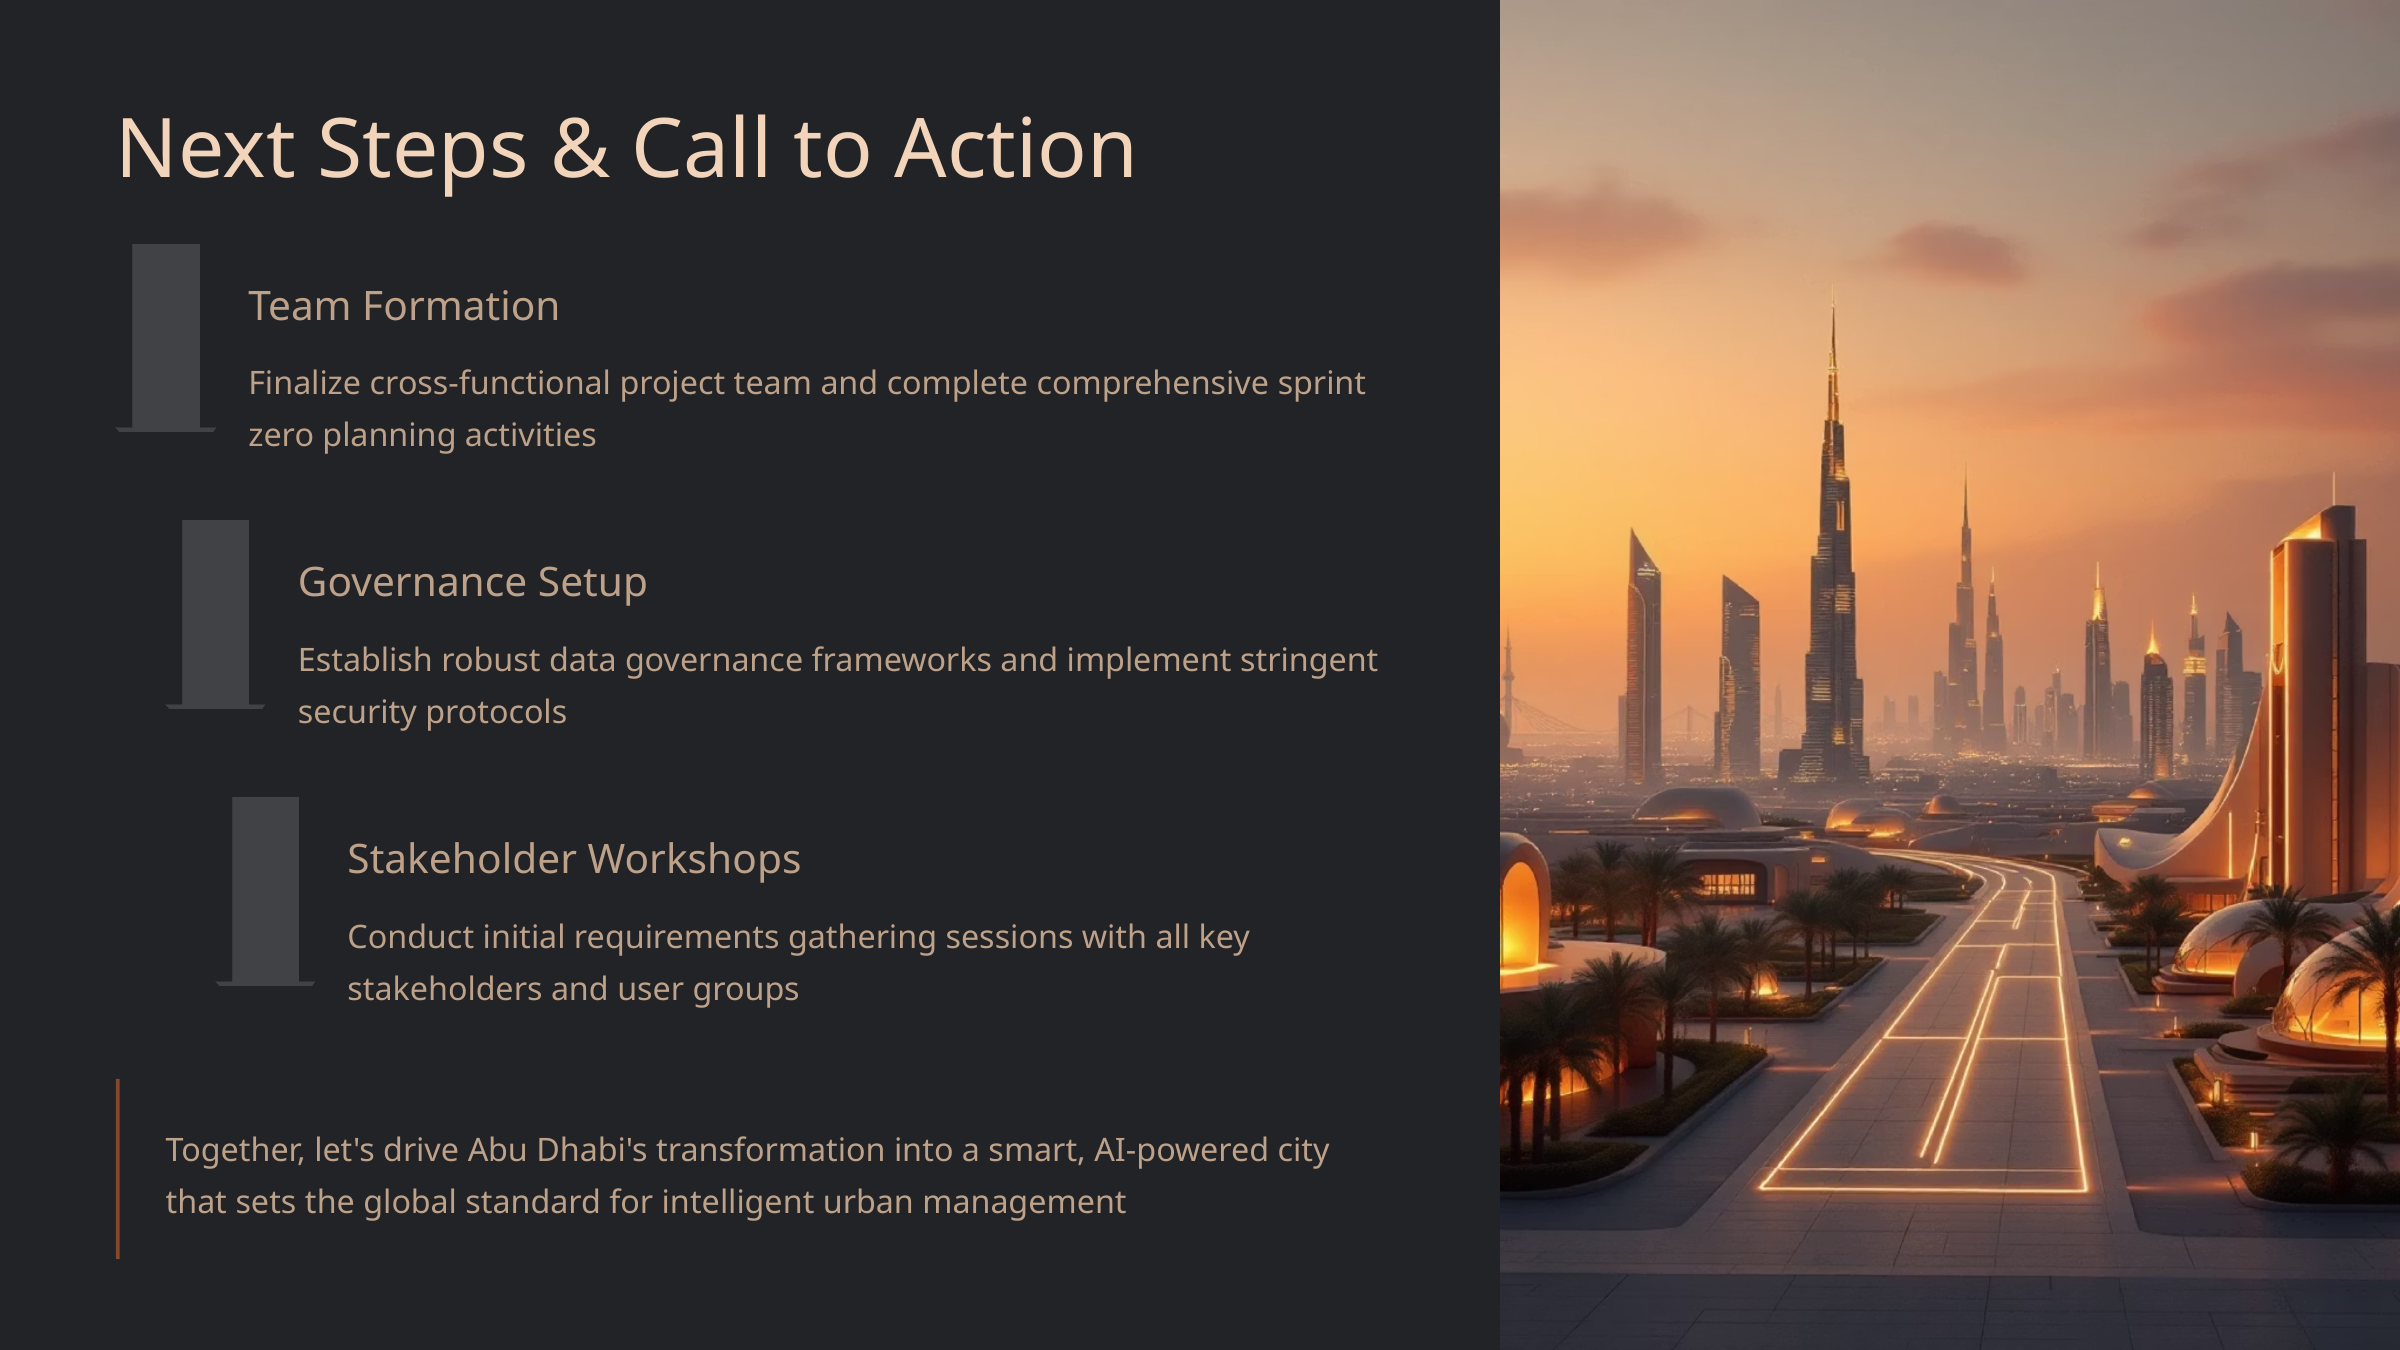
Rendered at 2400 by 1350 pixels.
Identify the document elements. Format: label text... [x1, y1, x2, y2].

text_box Next Steps & Call to Action [115, 91, 1183, 195]
text_box [115, 1078, 120, 1260]
text_box Stakeholder Workshops [347, 830, 825, 883]
text_box Together, let's drive Abu Dhabi's transformation into a smart, AI-powered city that sets the global standard for intelligent urban management [165, 1115, 1385, 1222]
picture [1499, 0, 2400, 1350]
text_box Finalize cross-functional project team and complete comprehensive sprint zero planning activities [248, 348, 1385, 455]
text_box Conduct initial requirements gathering sessions with all key stakeholders and user groups [347, 902, 1385, 1009]
text_box Establish robust data governance frameworks and implement stringent security protocols [297, 625, 1385, 732]
text_box Team Formation [248, 277, 663, 329]
picture [165, 520, 265, 709]
picture [115, 244, 216, 432]
text_box Governance Setup [297, 553, 712, 606]
picture [215, 797, 315, 986]
